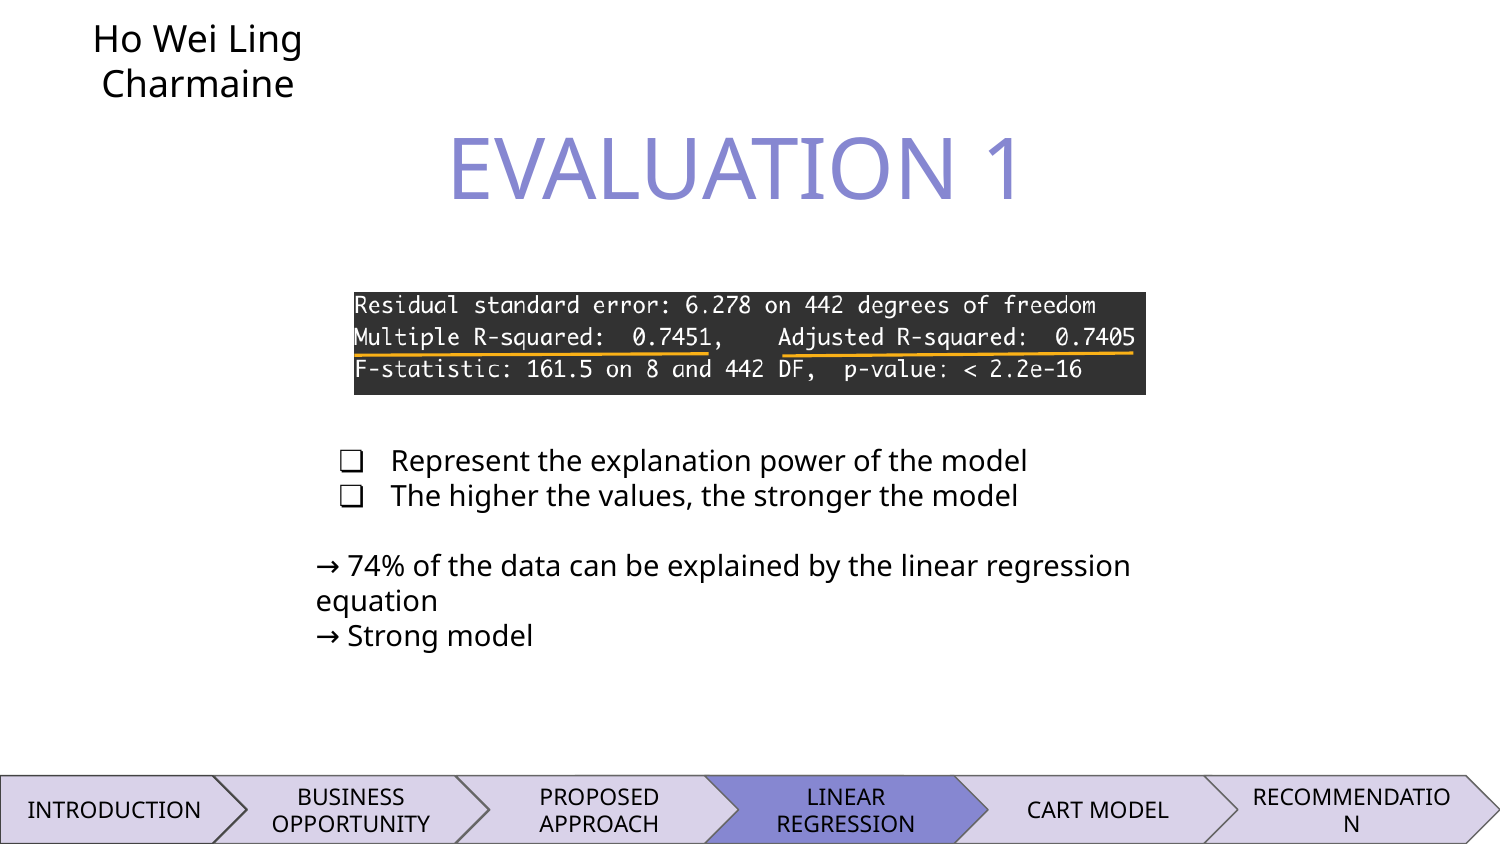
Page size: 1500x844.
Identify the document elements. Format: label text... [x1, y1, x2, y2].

text_box BUSINESS OPPORTUNITY [213, 775, 489, 844]
text_box Represent the explanation power of the model The higher the values, the stronger the model → 74% of the data can be explained by the linear regression equation → Strong model [304, 431, 1209, 664]
text_box EVALUATION 1 [254, 103, 1246, 205]
picture [354, 292, 1146, 395]
text_box INTRODUCTION [0, 775, 247, 844]
text_box RECOMMENDATION [1203, 775, 1500, 844]
text_box CART MODEL [955, 775, 1237, 844]
text_box LINEAR REGRESSION [704, 775, 989, 844]
text_box Ho Wei Ling Charmaine [0, 0, 397, 120]
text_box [782, 352, 1134, 357]
text_box PROPOSED APPROACH [455, 775, 737, 844]
